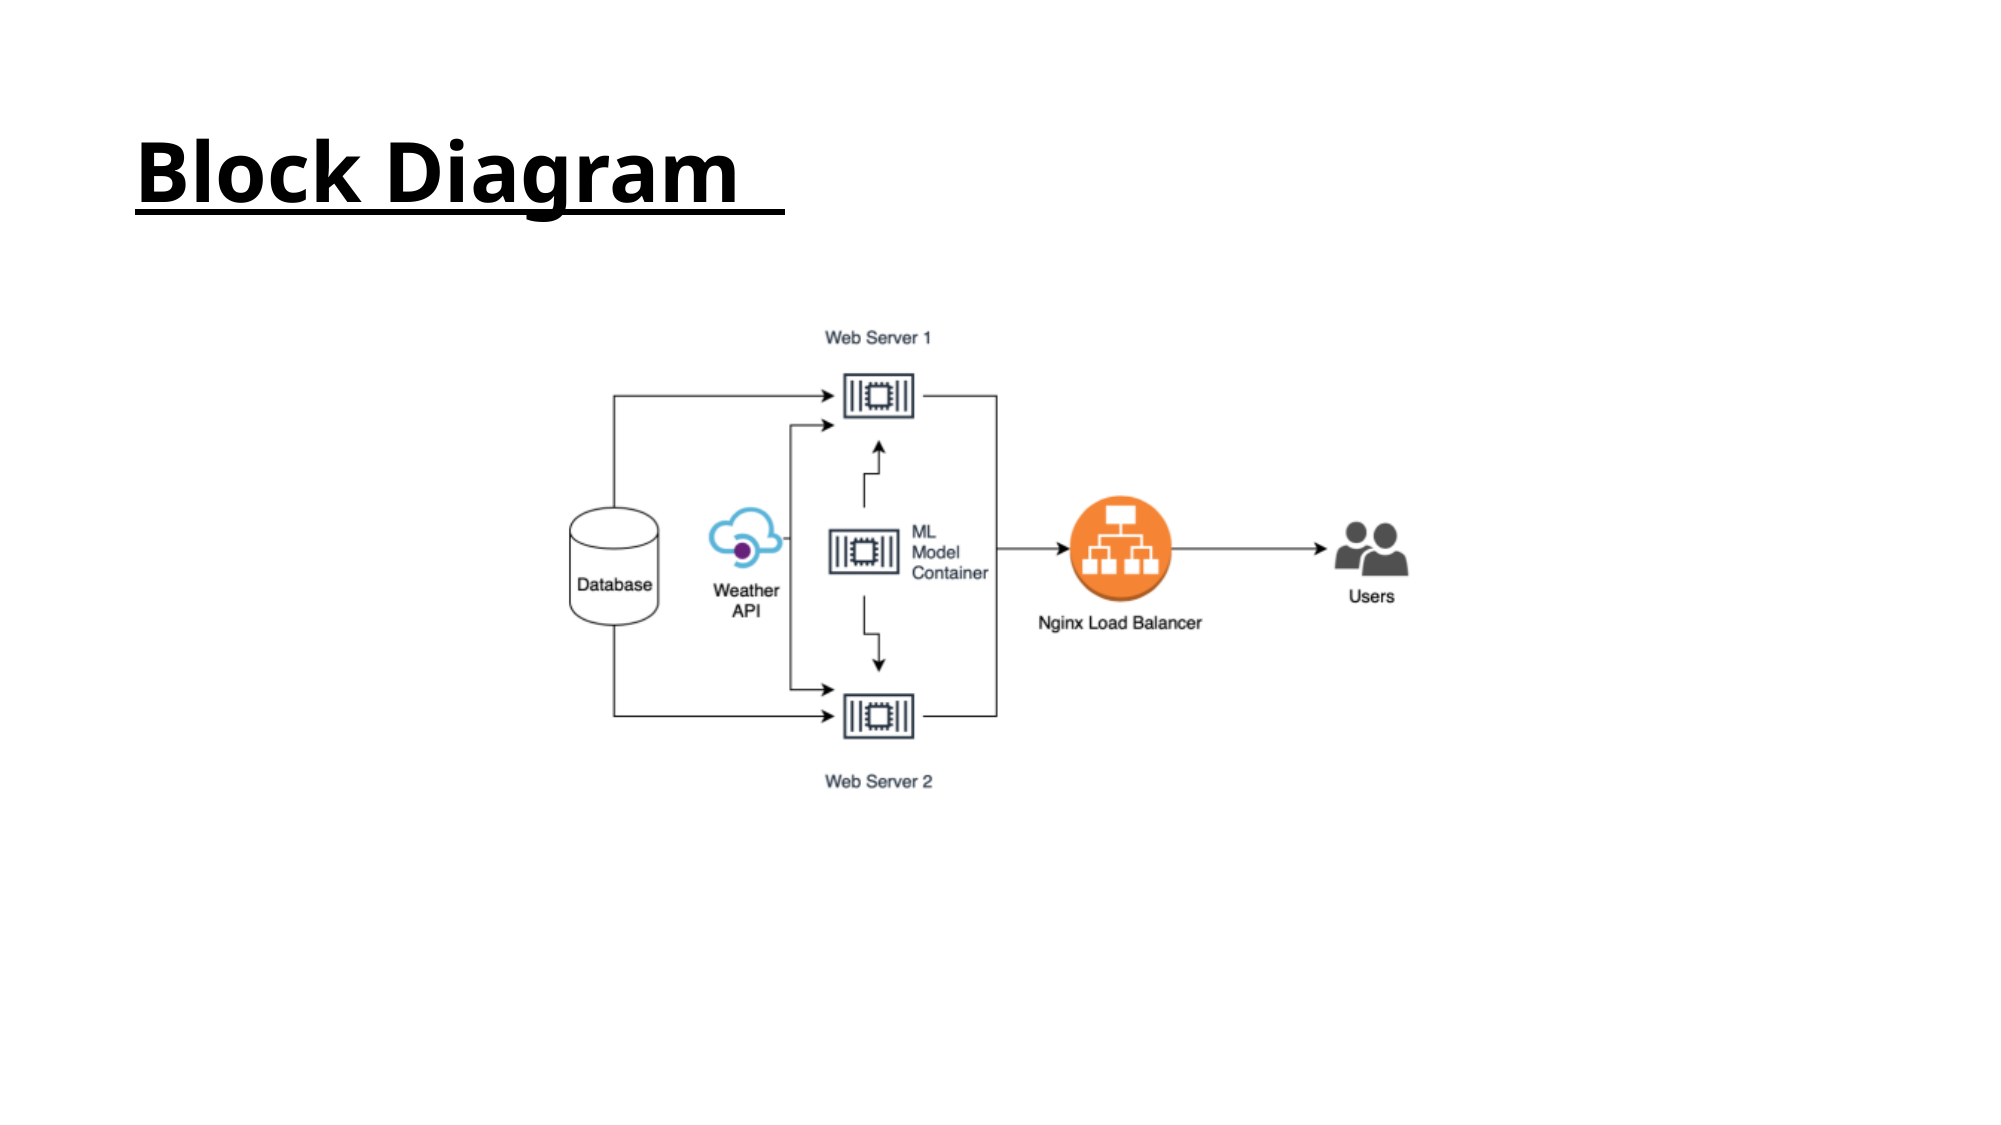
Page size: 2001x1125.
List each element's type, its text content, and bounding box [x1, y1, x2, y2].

picture [562, 305, 1438, 820]
title Block Diagram [119, 82, 1620, 229]
